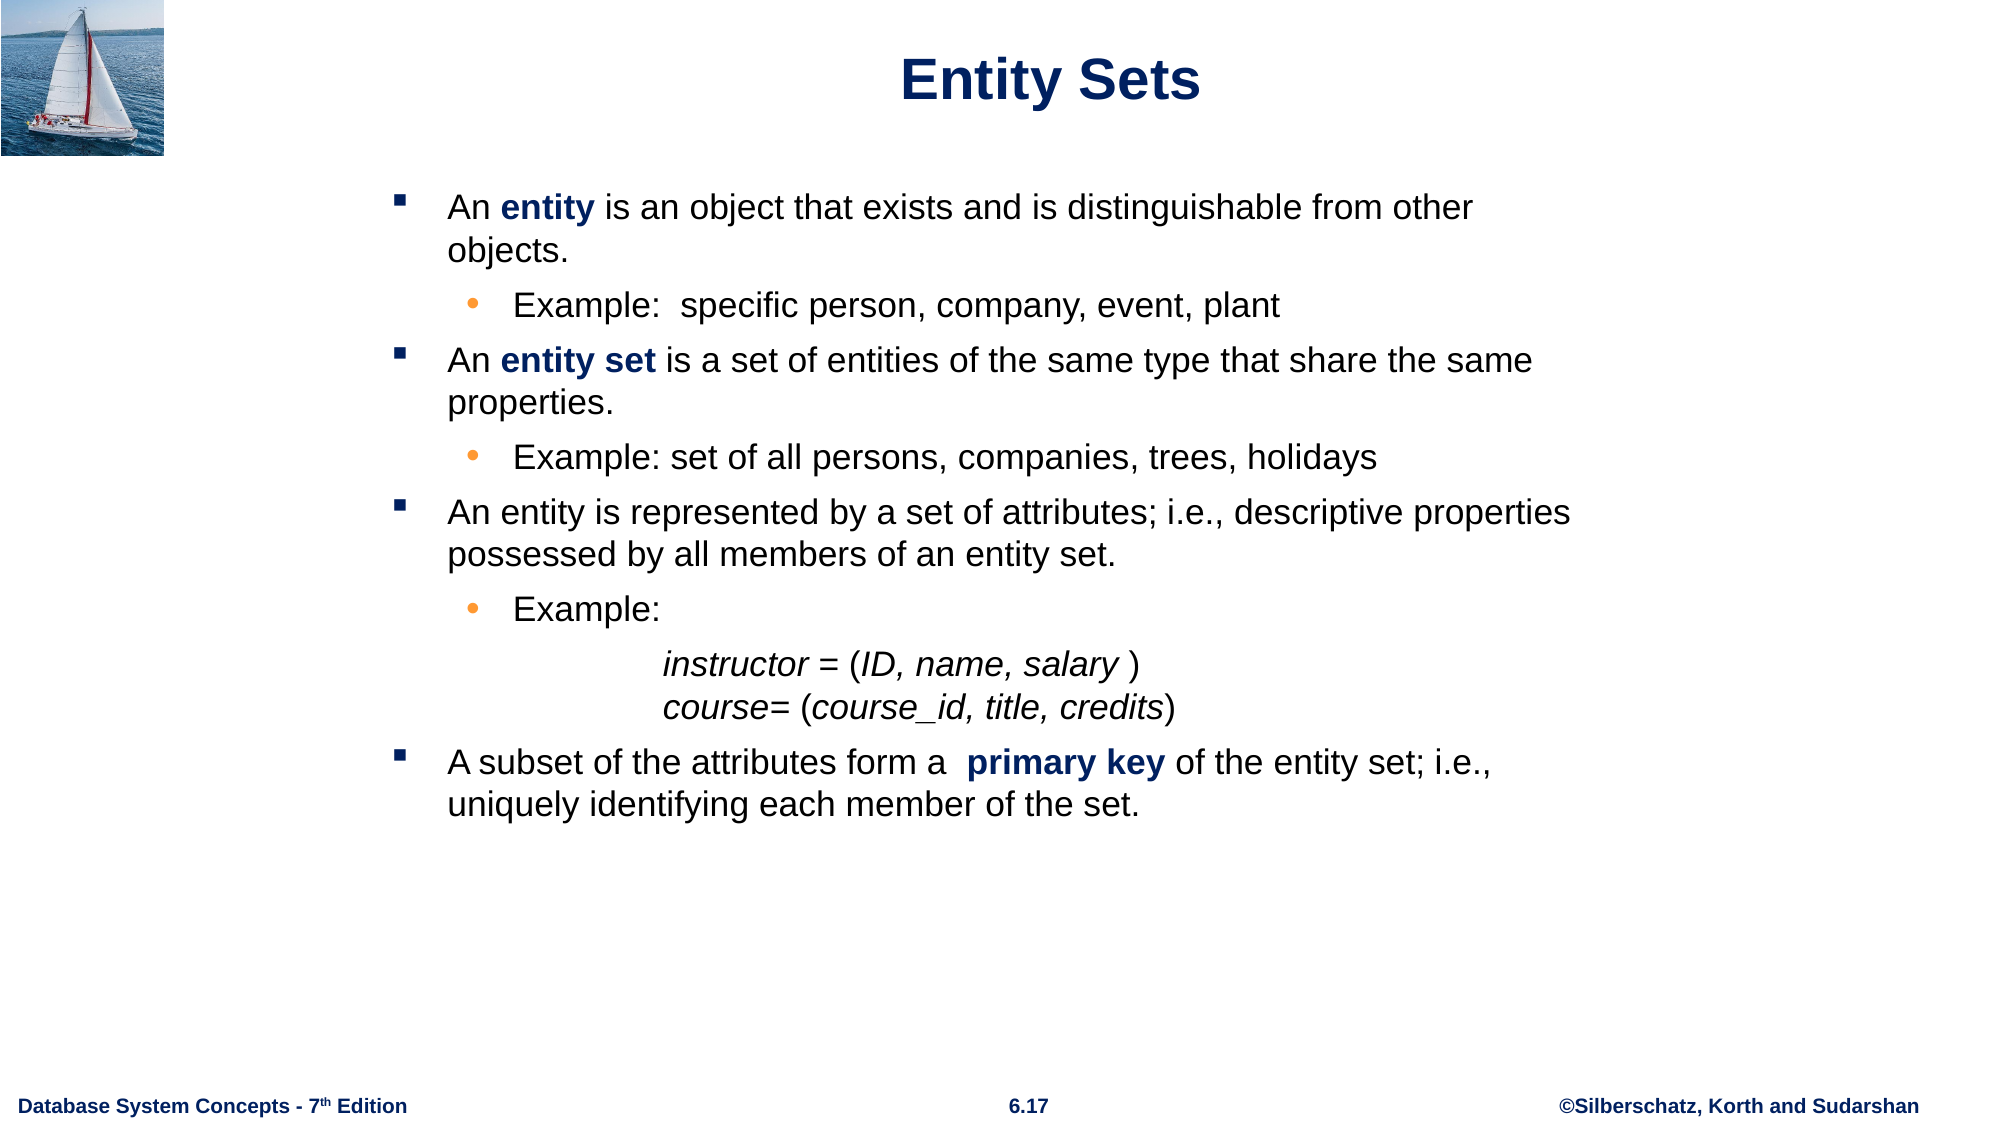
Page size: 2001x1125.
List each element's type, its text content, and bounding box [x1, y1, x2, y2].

picture [1, 0, 164, 156]
title Entity Sets [167, 18, 1935, 120]
list An entity is an object that exists and is distinguishable from other objects. Example: specific person, company, event, plant An entity set is a set of entities of the same type that share the same properties. Example: set of all persons, companies, trees, holidays An entity is represented by a set of attributes; i.e., descriptive properties possessed by all members of an entity set. Example: instructor = (ID, name, salary ) course= (course_id, title, credits) A subset of the attributes form a primary key of the entity set; i.e., uniquely identifying each member of the set. [376, 176, 1609, 997]
